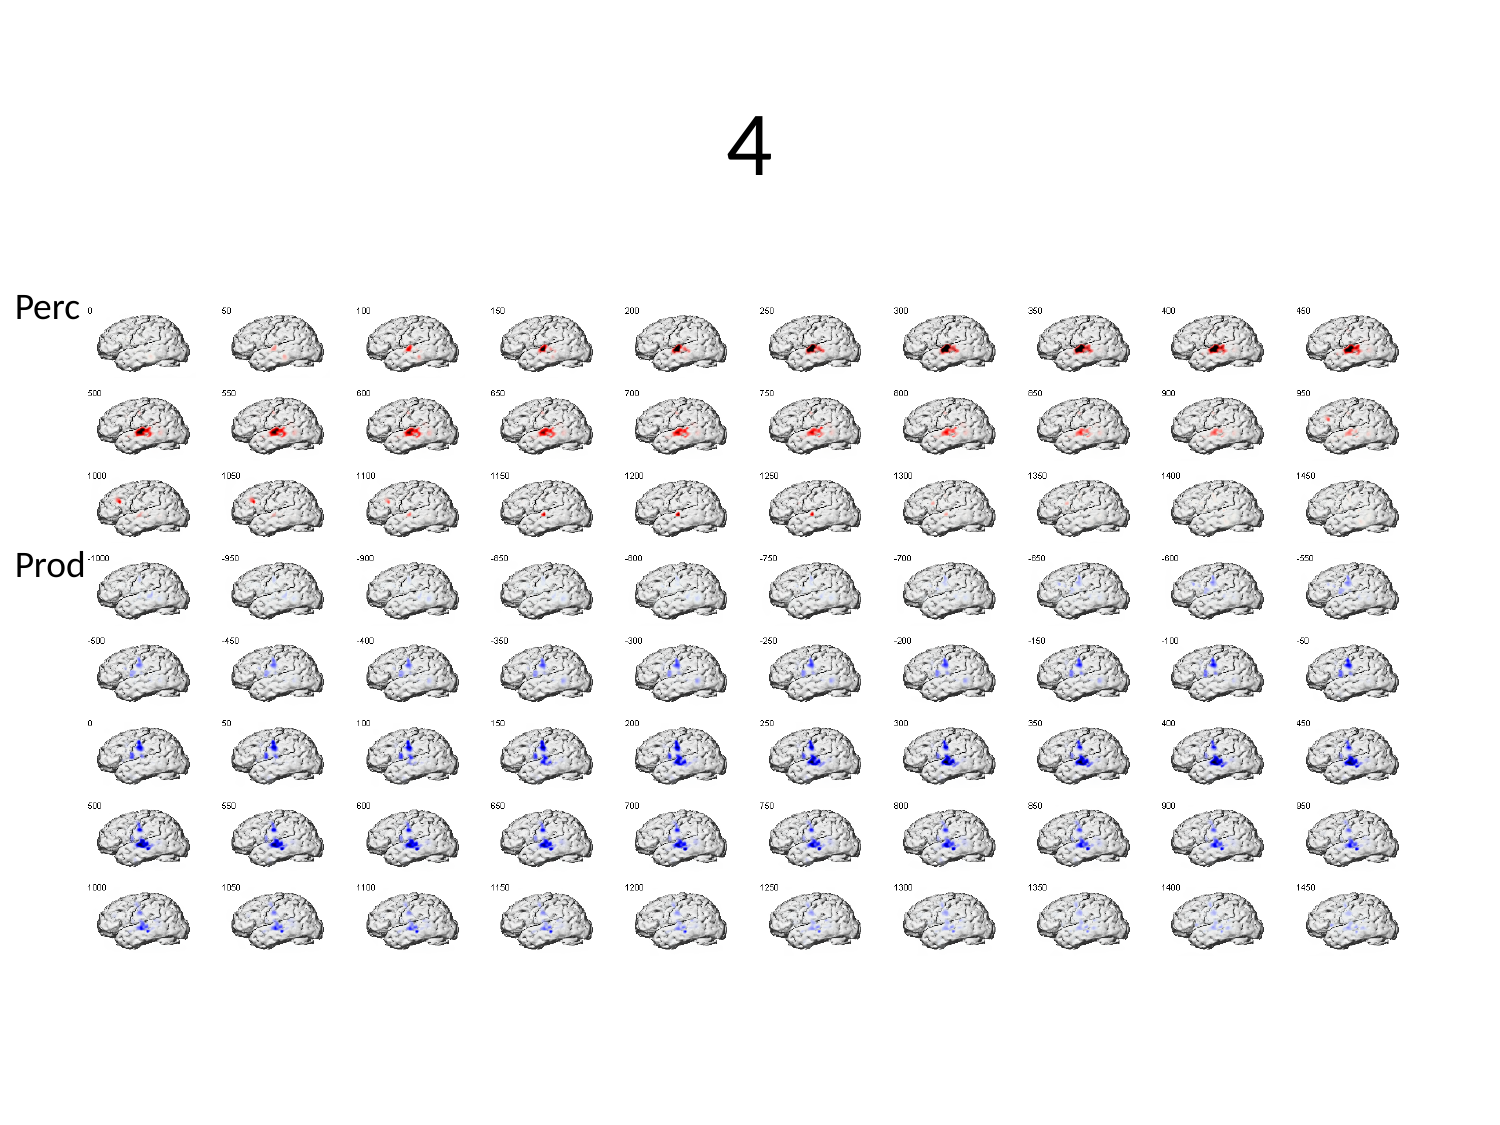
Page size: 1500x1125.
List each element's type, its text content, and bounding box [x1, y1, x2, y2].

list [74, 296, 1426, 971]
title 4 [75, 45, 1425, 233]
text_box Perc [0, 274, 100, 335]
text_box Prod [0, 532, 69, 592]
